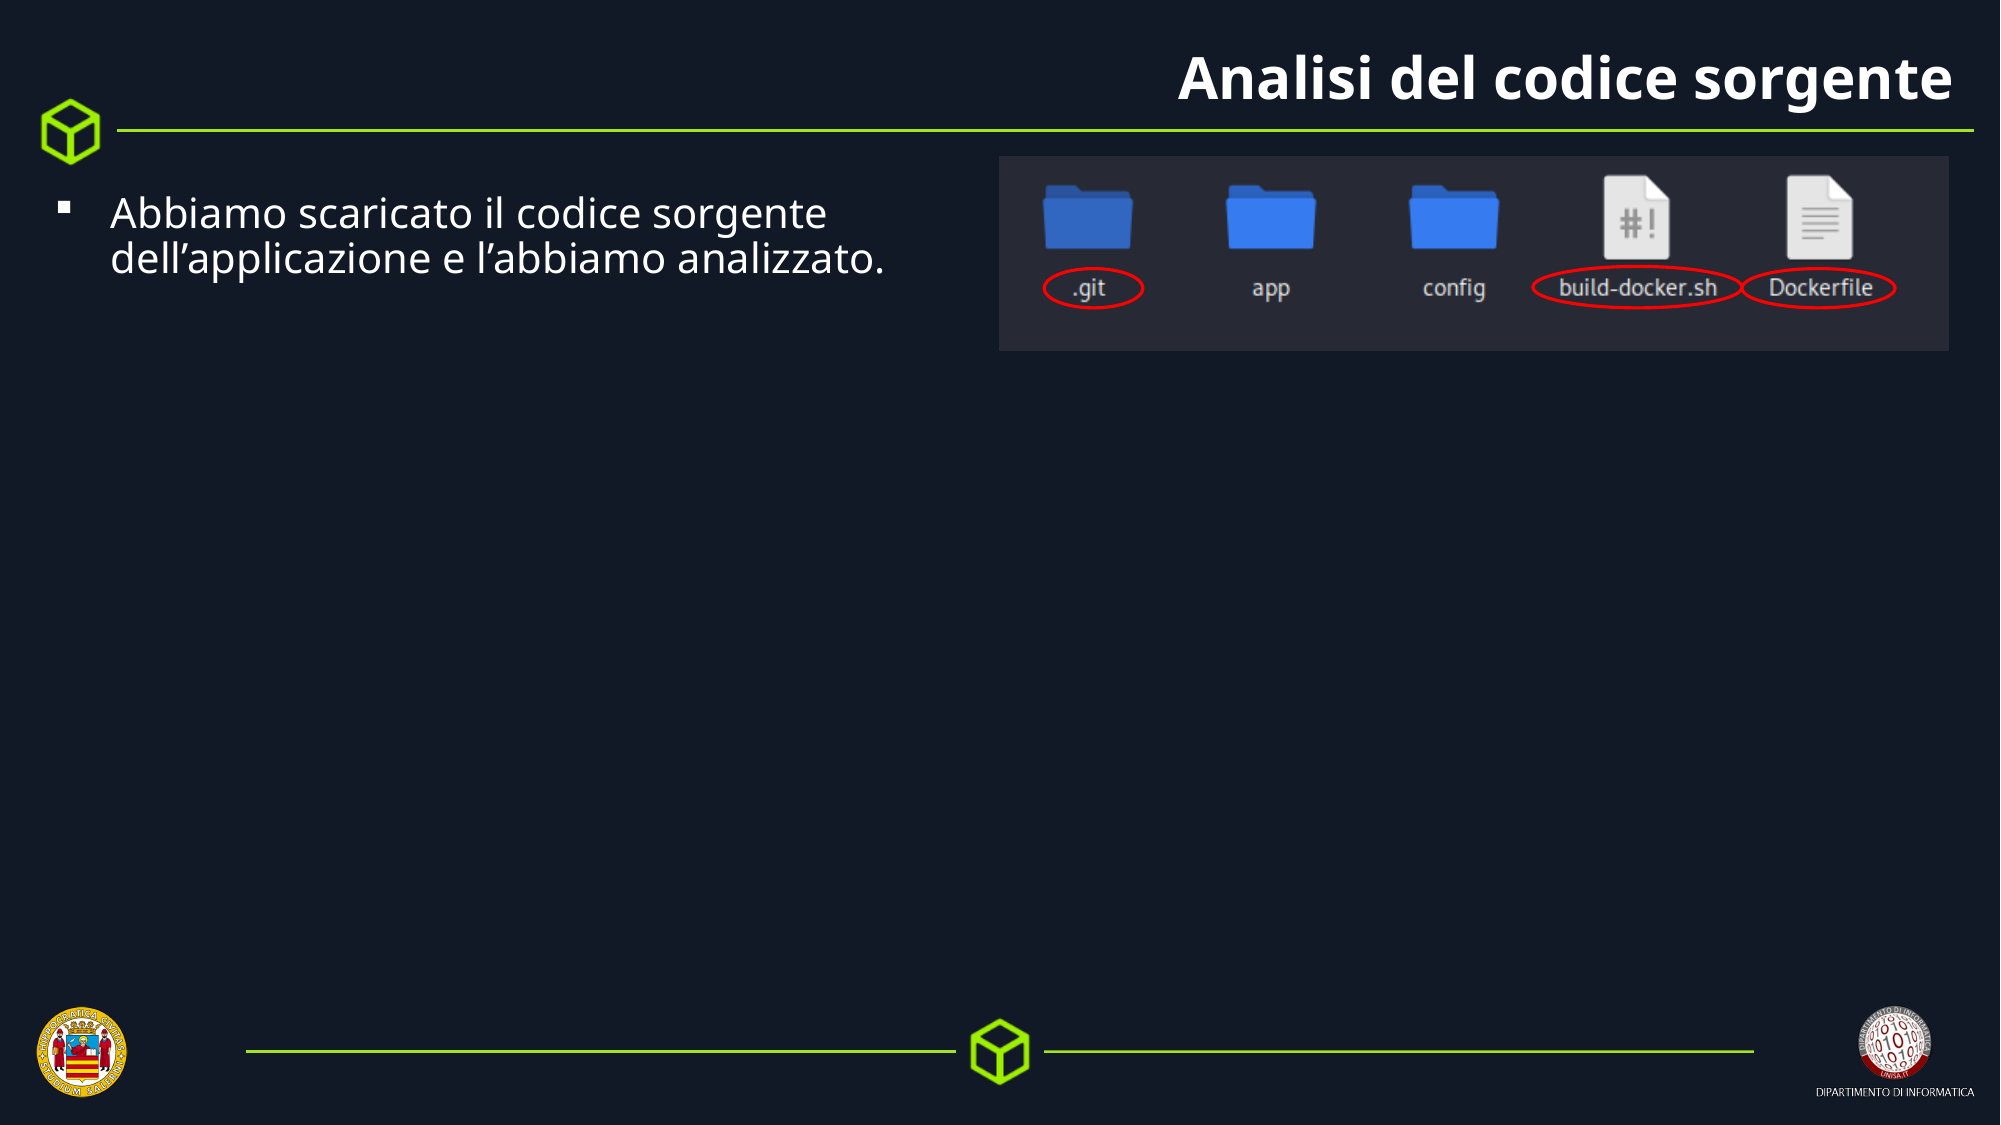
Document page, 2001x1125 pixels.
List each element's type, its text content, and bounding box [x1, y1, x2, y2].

picture [999, 156, 1949, 351]
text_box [245, 1010, 1754, 1093]
text_box Analisi del codice sorgente [34, 50, 1974, 91]
text_box Abbiamo scaricato il codice sorgente dell’applicazione e l’abbiamo analizzato. [34, 173, 1000, 995]
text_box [25, 91, 1974, 173]
picture [1666, 1004, 2000, 1099]
picture [34, 1004, 129, 1099]
